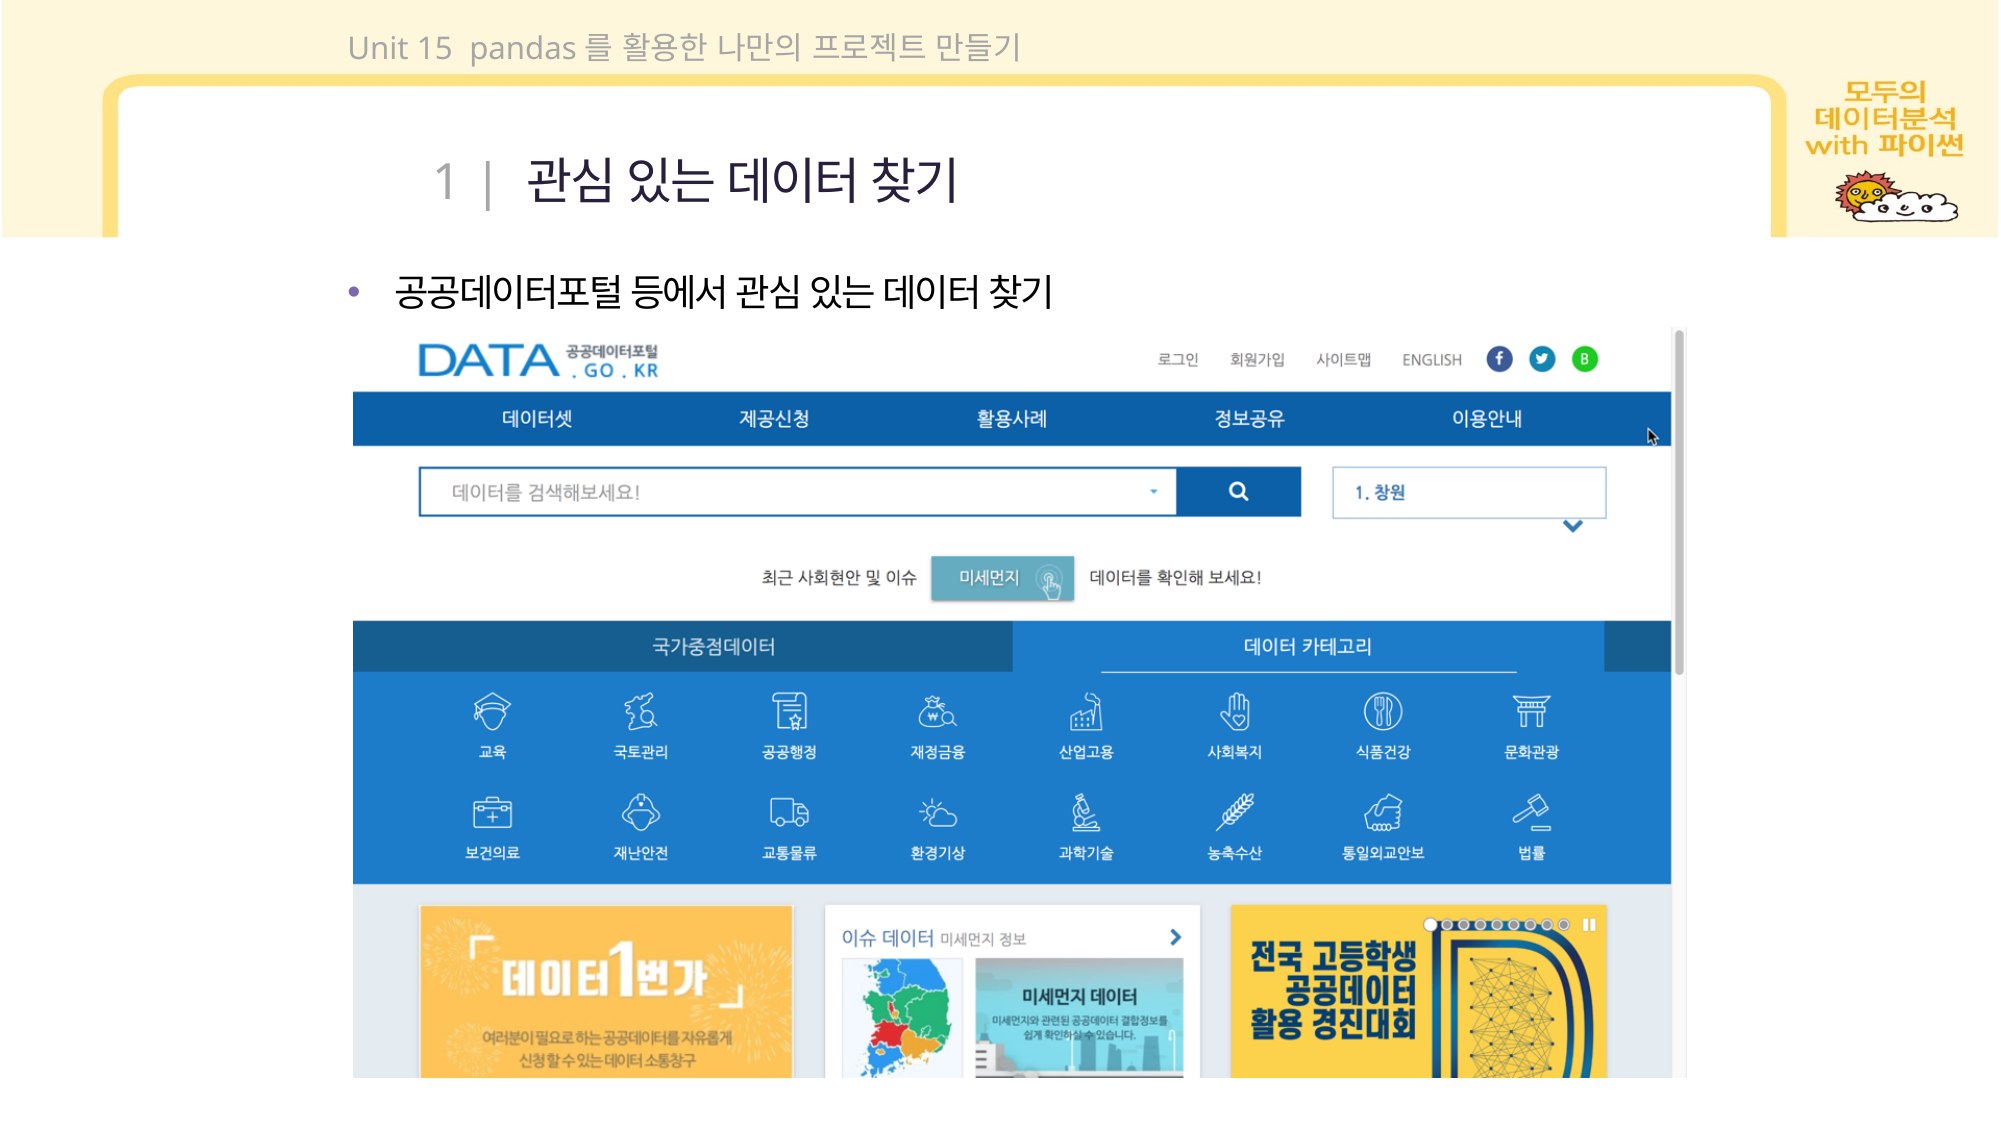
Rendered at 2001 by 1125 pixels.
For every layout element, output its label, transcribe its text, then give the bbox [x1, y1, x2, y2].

text_box 공공데이터포털 등에서 관심 있는 데이터 찾기 [332, 239, 1652, 562]
text_box Unit 15 pandas를 활용한 나만의 프로젝트 만들기 [332, 0, 1383, 74]
text_box 1 | 관심 있는 데이터 찾기 [418, 102, 1750, 217]
picture [2, 0, 1998, 1125]
